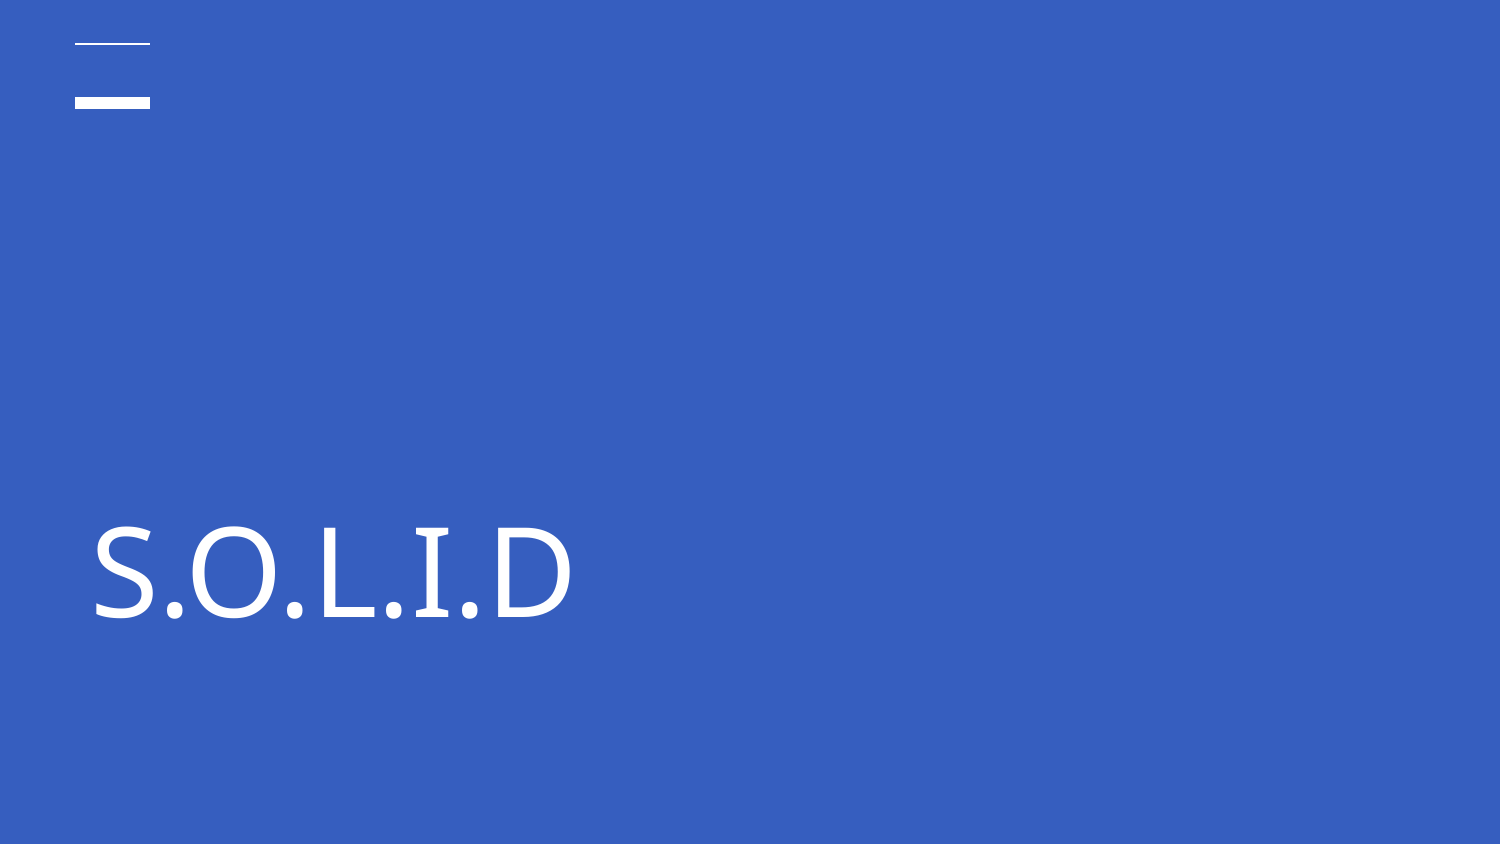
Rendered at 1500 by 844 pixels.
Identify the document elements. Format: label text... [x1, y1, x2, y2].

title S.O.L.I.D [75, 477, 1426, 755]
